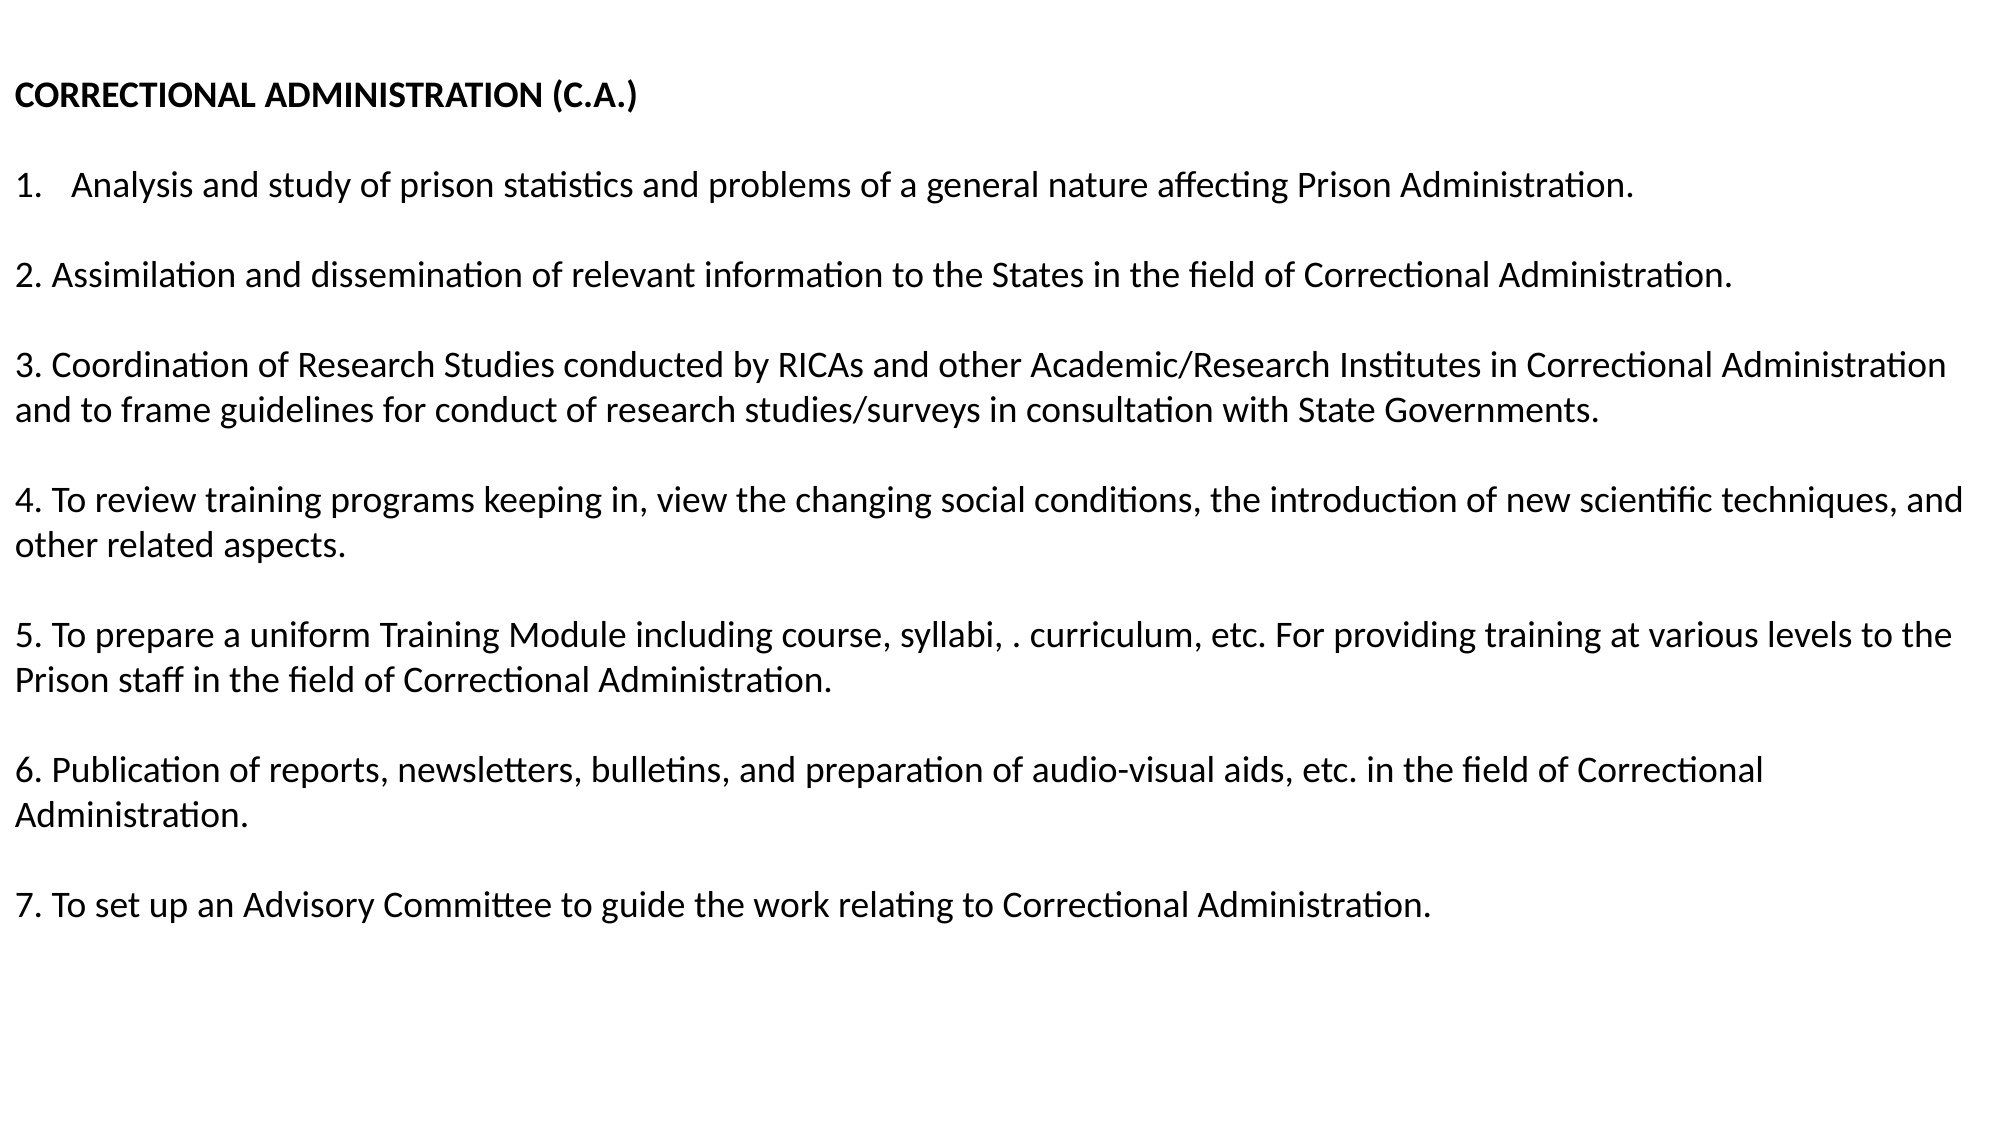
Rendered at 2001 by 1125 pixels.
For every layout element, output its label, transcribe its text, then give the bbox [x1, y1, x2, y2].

text_box CORRECTIONAL ADMINISTRATION (C.A.) Analysis and study of prison statistics and problems of a general nature affecting Prison Administration. 2. Assimilation and dissemination of relevant information to the States in the field of Correctional Administration. 3. Coordination of Research Studies conducted by RICAs and other Academic/Research Institutes in Correctional Administration and to frame guidelines for conduct of research studies/surveys in consultation with State Governments. 4. To review training programs keeping in, view the changing social conditions, the introduction of new scientific techniques, and other related aspects. 5. To prepare a uniform Training Module including course, syllabi, . curriculum, etc. For providing training at various levels to the Prison staff in the field of Correctional Administration. 6. Publication of reports, newsletters, bulletins, and preparation of audio-visual aids, etc. in the field of Correctional Administration. 7. To set up an Advisory Committee to guide the work relating to Correctional Administration. [0, 62, 2000, 933]
